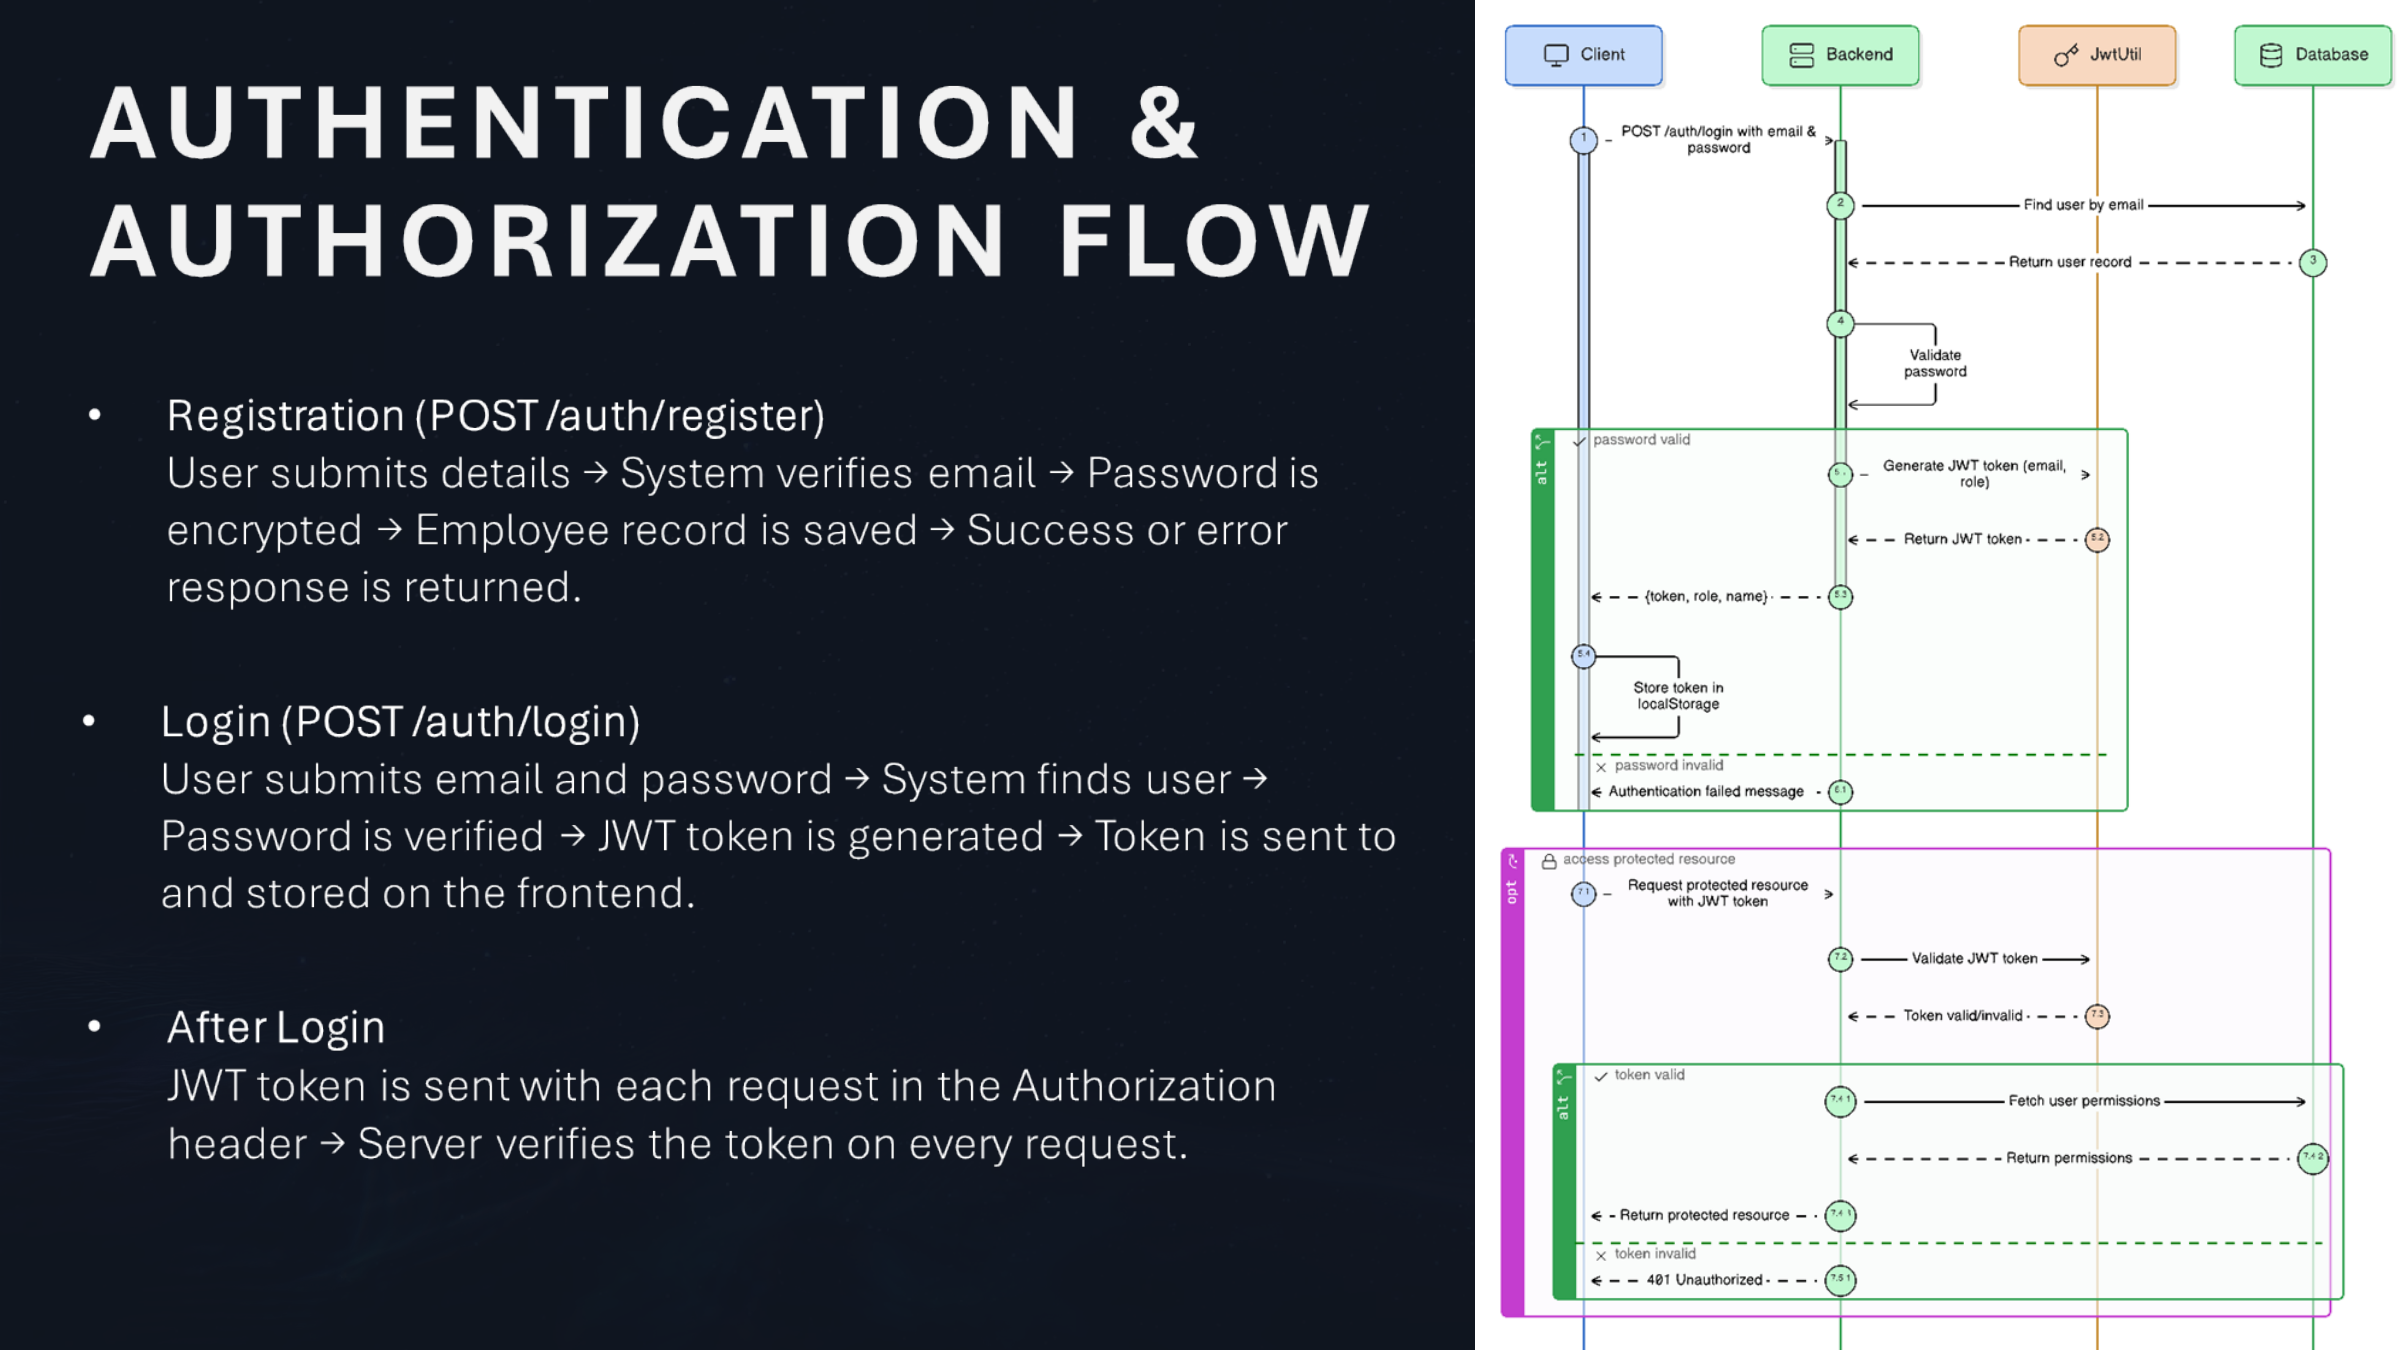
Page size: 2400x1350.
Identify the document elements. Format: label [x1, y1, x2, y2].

picture [53, 677, 1437, 950]
picture [1475, 0, 2400, 1350]
picture [24, 24, 1451, 644]
picture [58, 983, 1455, 1203]
